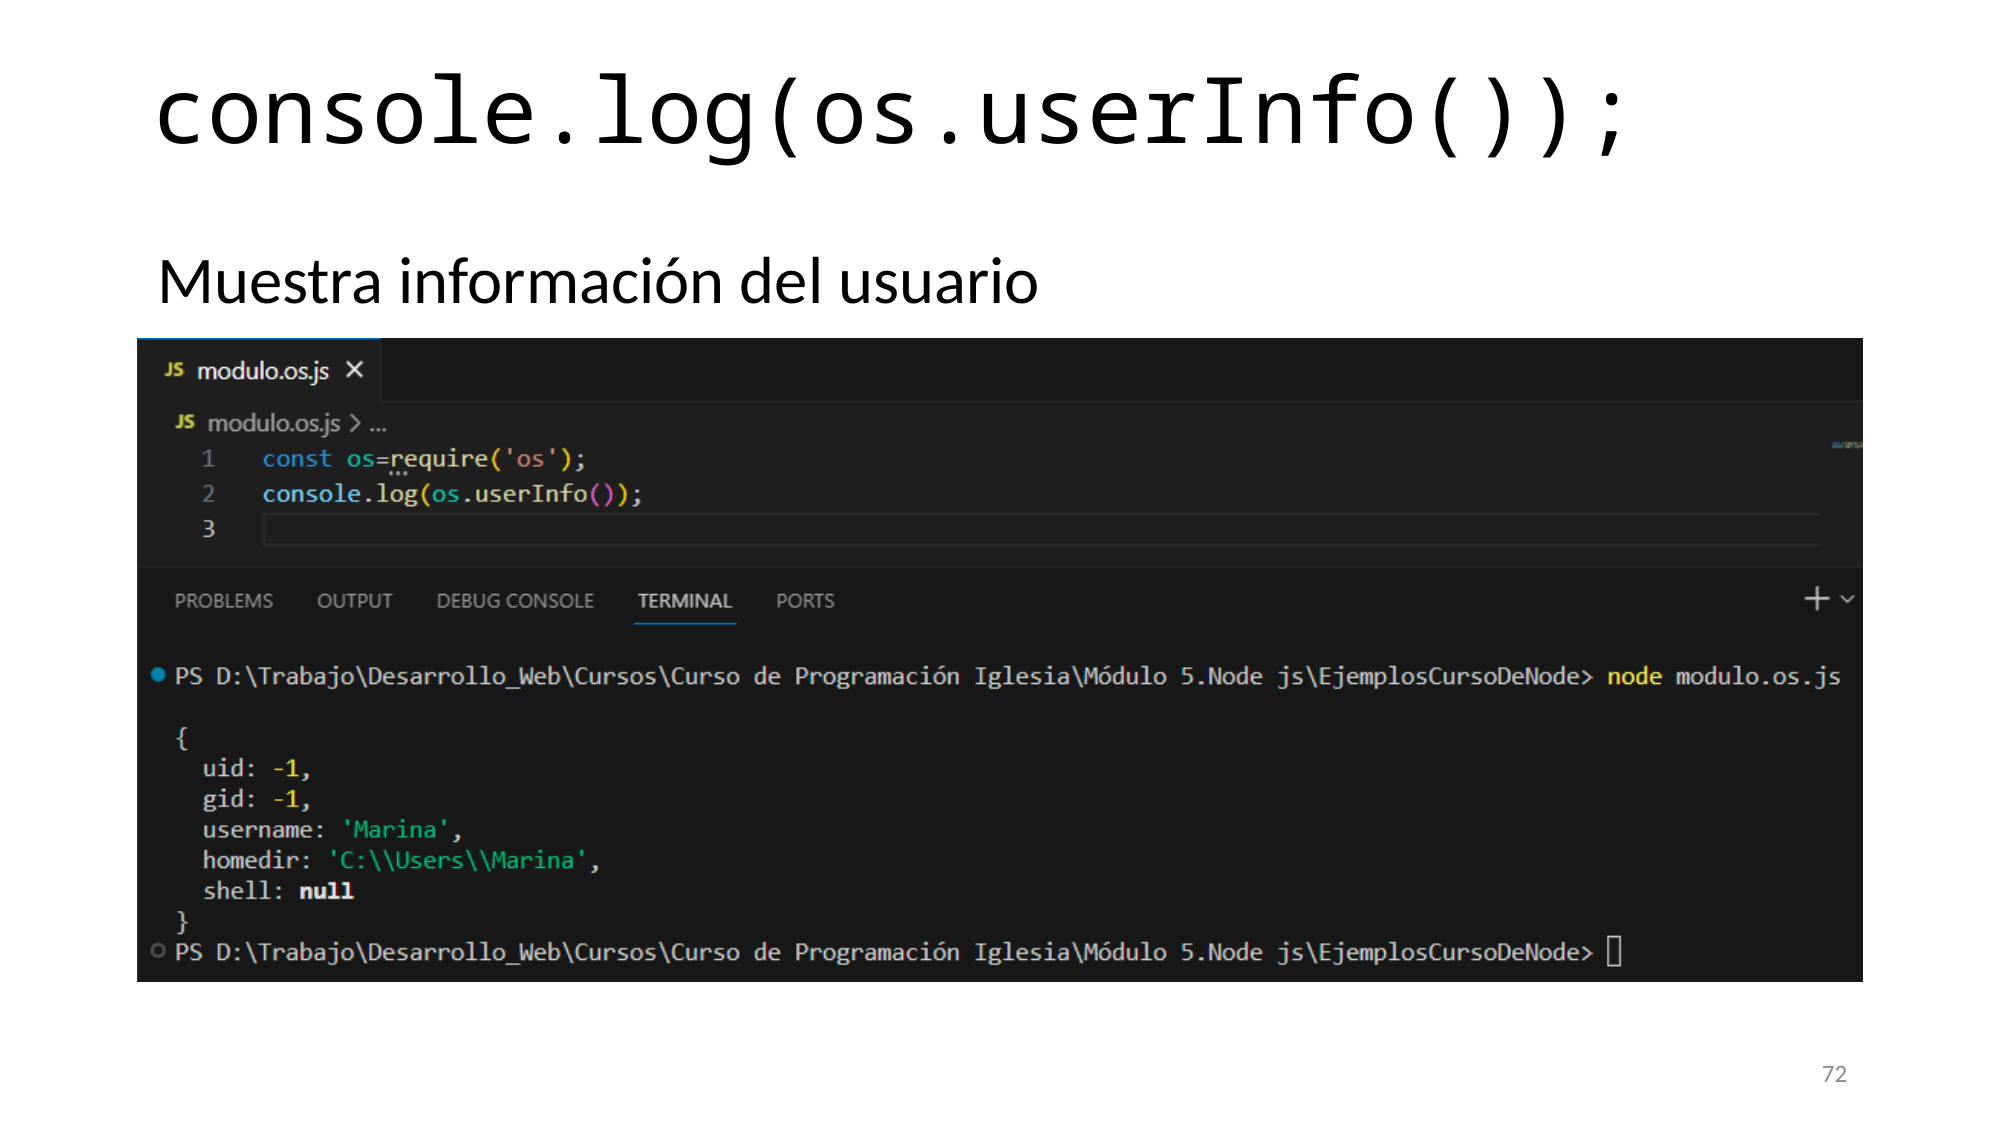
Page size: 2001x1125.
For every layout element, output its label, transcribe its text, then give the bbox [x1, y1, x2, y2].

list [137, 338, 1863, 982]
title console.log(os.userInfo()); [137, 59, 1863, 278]
slide_number 72 [1412, 1042, 1863, 1103]
text_box Muestra información del usuario [142, 229, 1056, 324]
